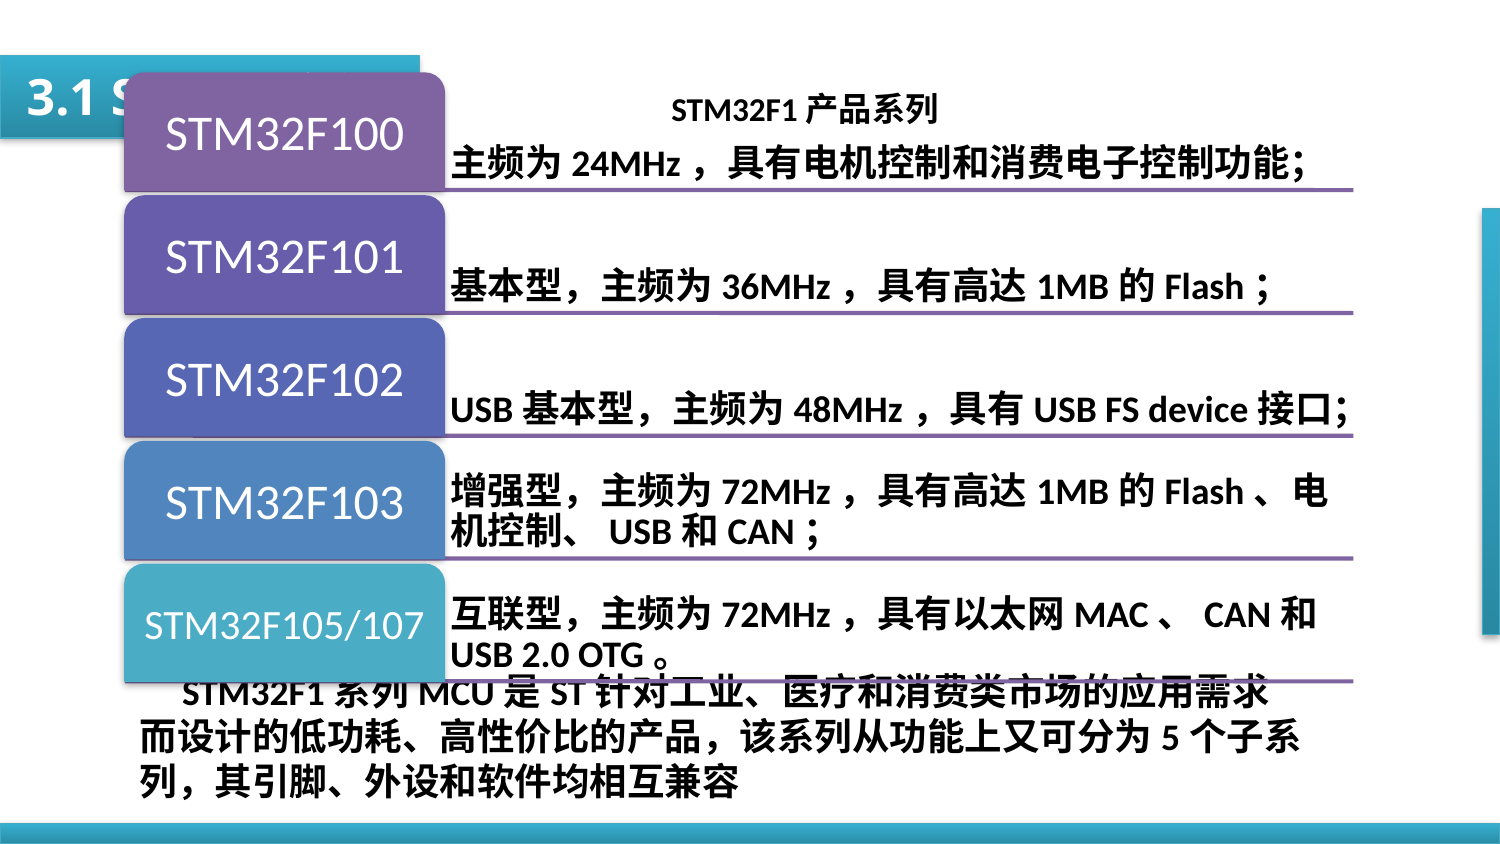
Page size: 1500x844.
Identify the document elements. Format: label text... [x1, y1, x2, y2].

text_box 3.1 STM32介绍 [11, 57, 399, 133]
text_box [124, 72, 1354, 682]
text_box STM32F1系列MCU是ST针对工业、医疗和消费类市场的应用需求而设计的低功耗、高性价比的产品，该系列从功能上又可分为5个子系列，其引脚、外设和软件均相互兼容 [124, 690, 1318, 810]
text_box [0, 55, 420, 139]
